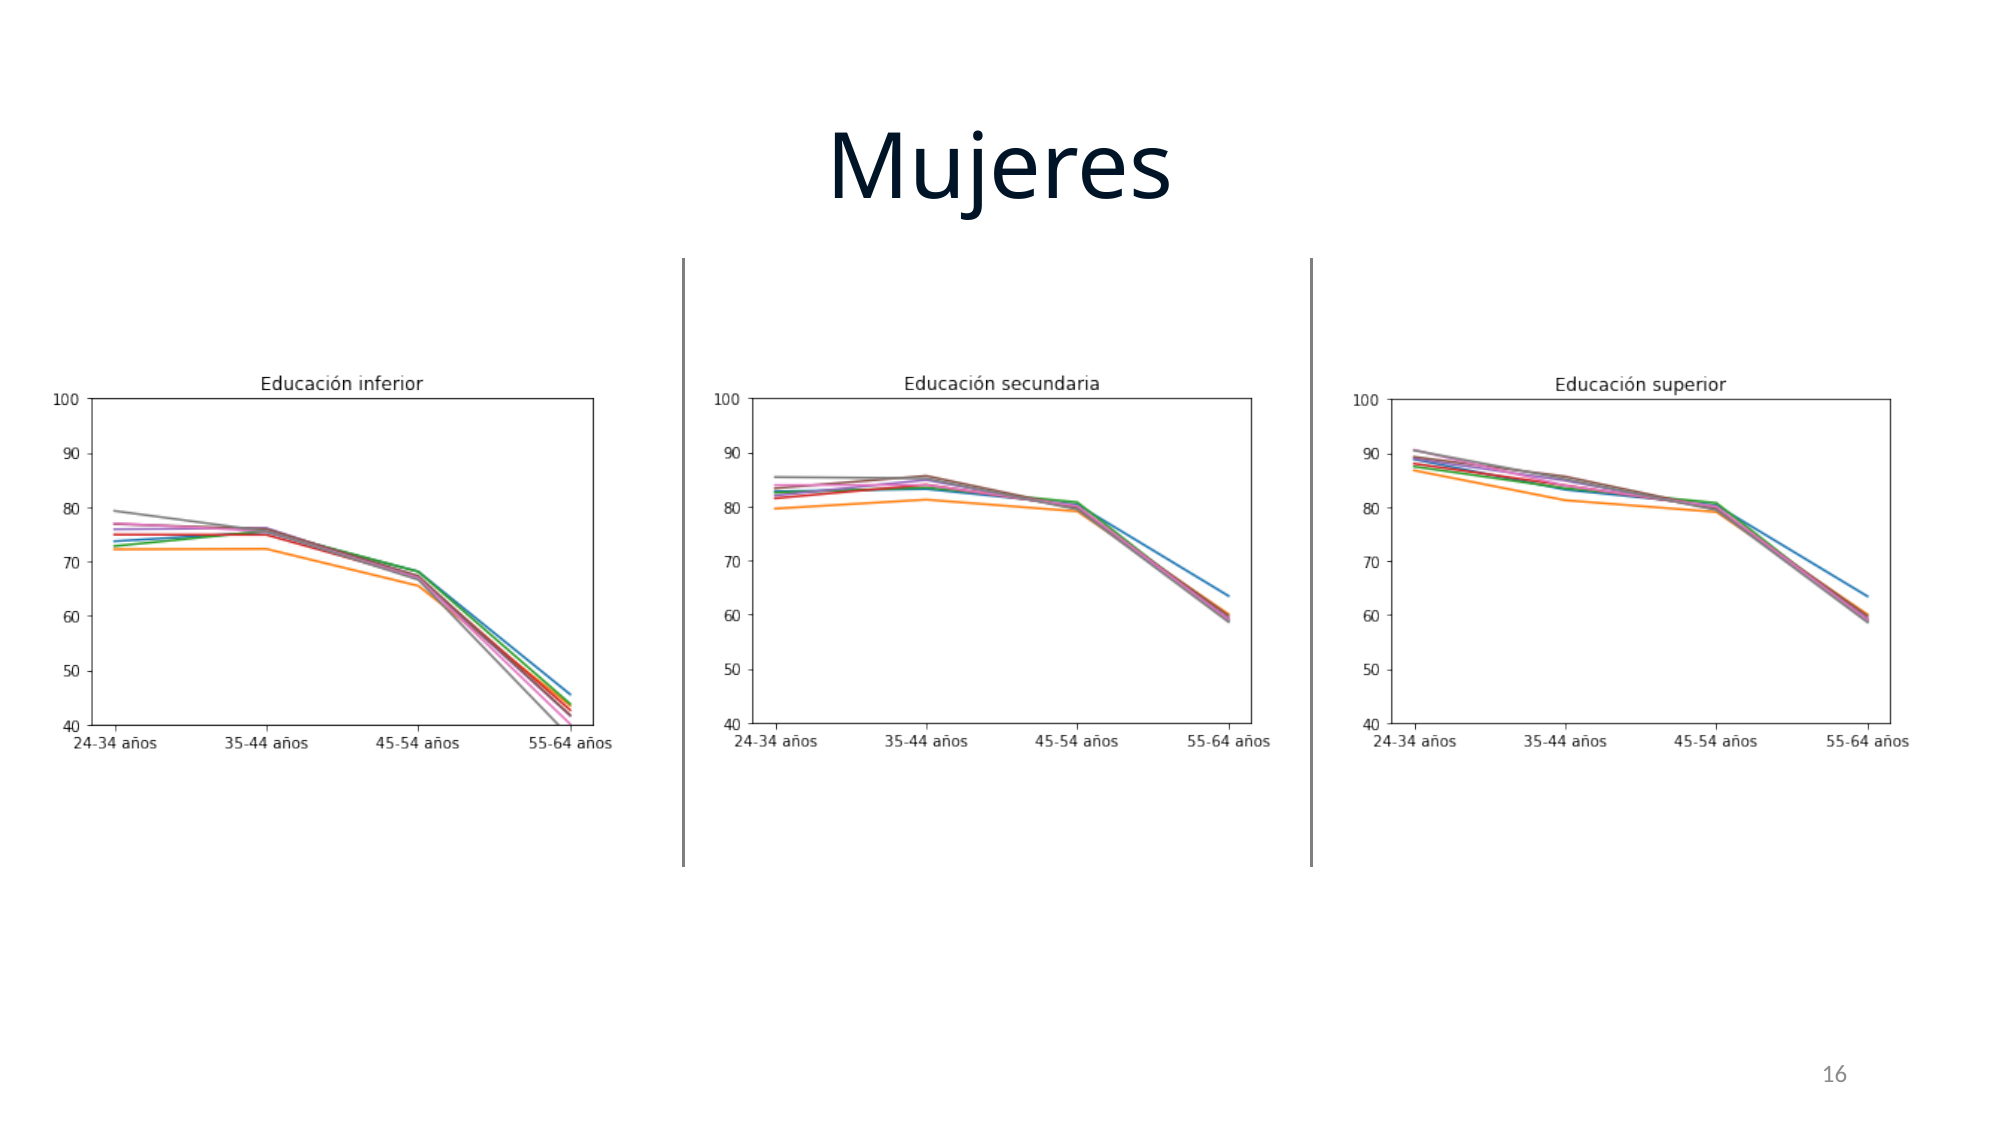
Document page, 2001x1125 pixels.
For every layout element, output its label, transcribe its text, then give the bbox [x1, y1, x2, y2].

title Mujeres [137, 59, 1863, 278]
picture [1342, 366, 1920, 759]
picture [703, 365, 1281, 759]
slide_number 16 [1412, 1042, 1863, 1103]
picture [42, 365, 623, 761]
